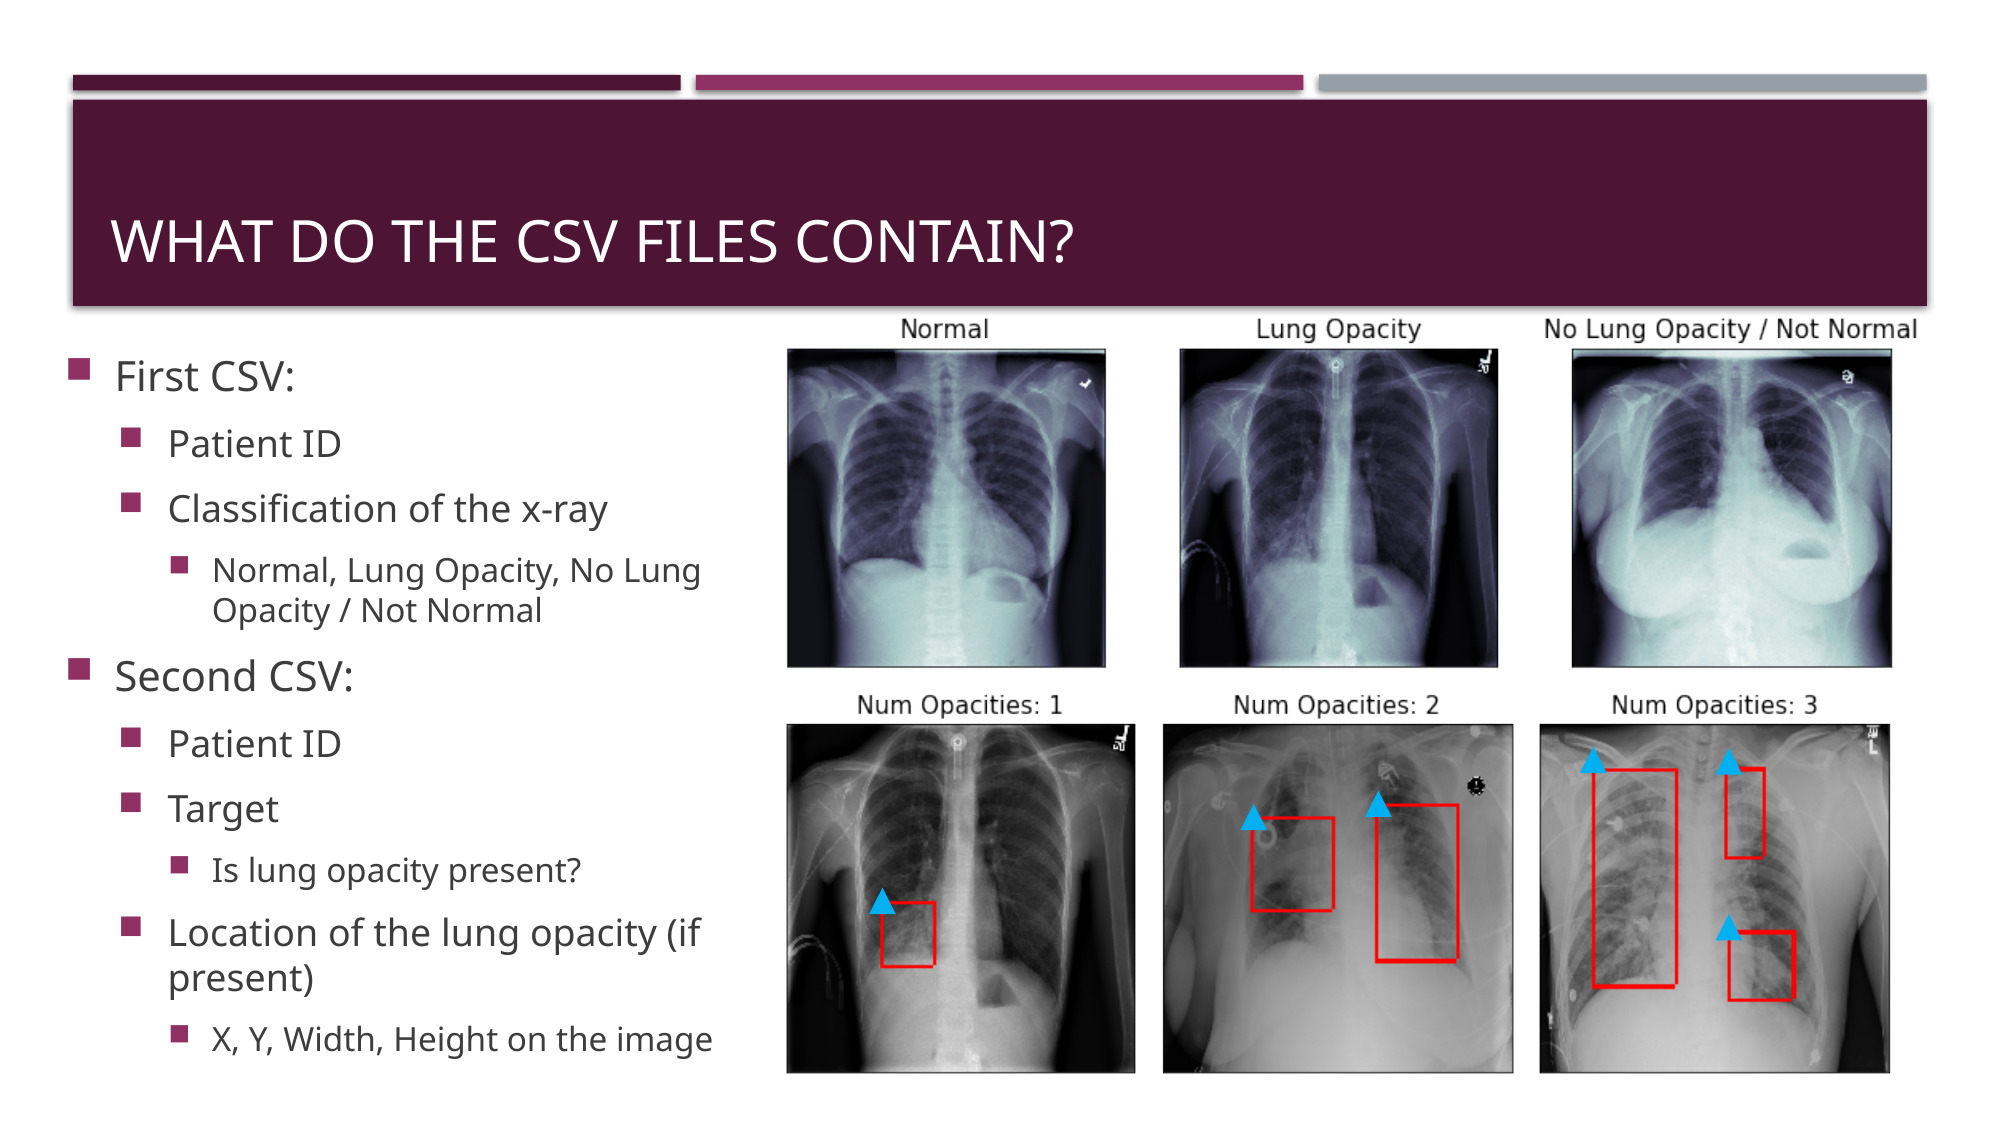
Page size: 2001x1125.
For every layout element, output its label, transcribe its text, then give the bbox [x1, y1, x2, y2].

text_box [769, 684, 1906, 1090]
title What do the CSV Files contain? [95, 119, 1905, 282]
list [768, 307, 1931, 686]
list First CSV: Patient ID Classification of the x-ray Normal, Lung Opacity, No Lung Opacity / Not Normal Second CSV: Patient ID Target Is lung opacity present? Location of the lung opacity (if present) X, Y, Width, Height on the image [49, 326, 763, 1081]
